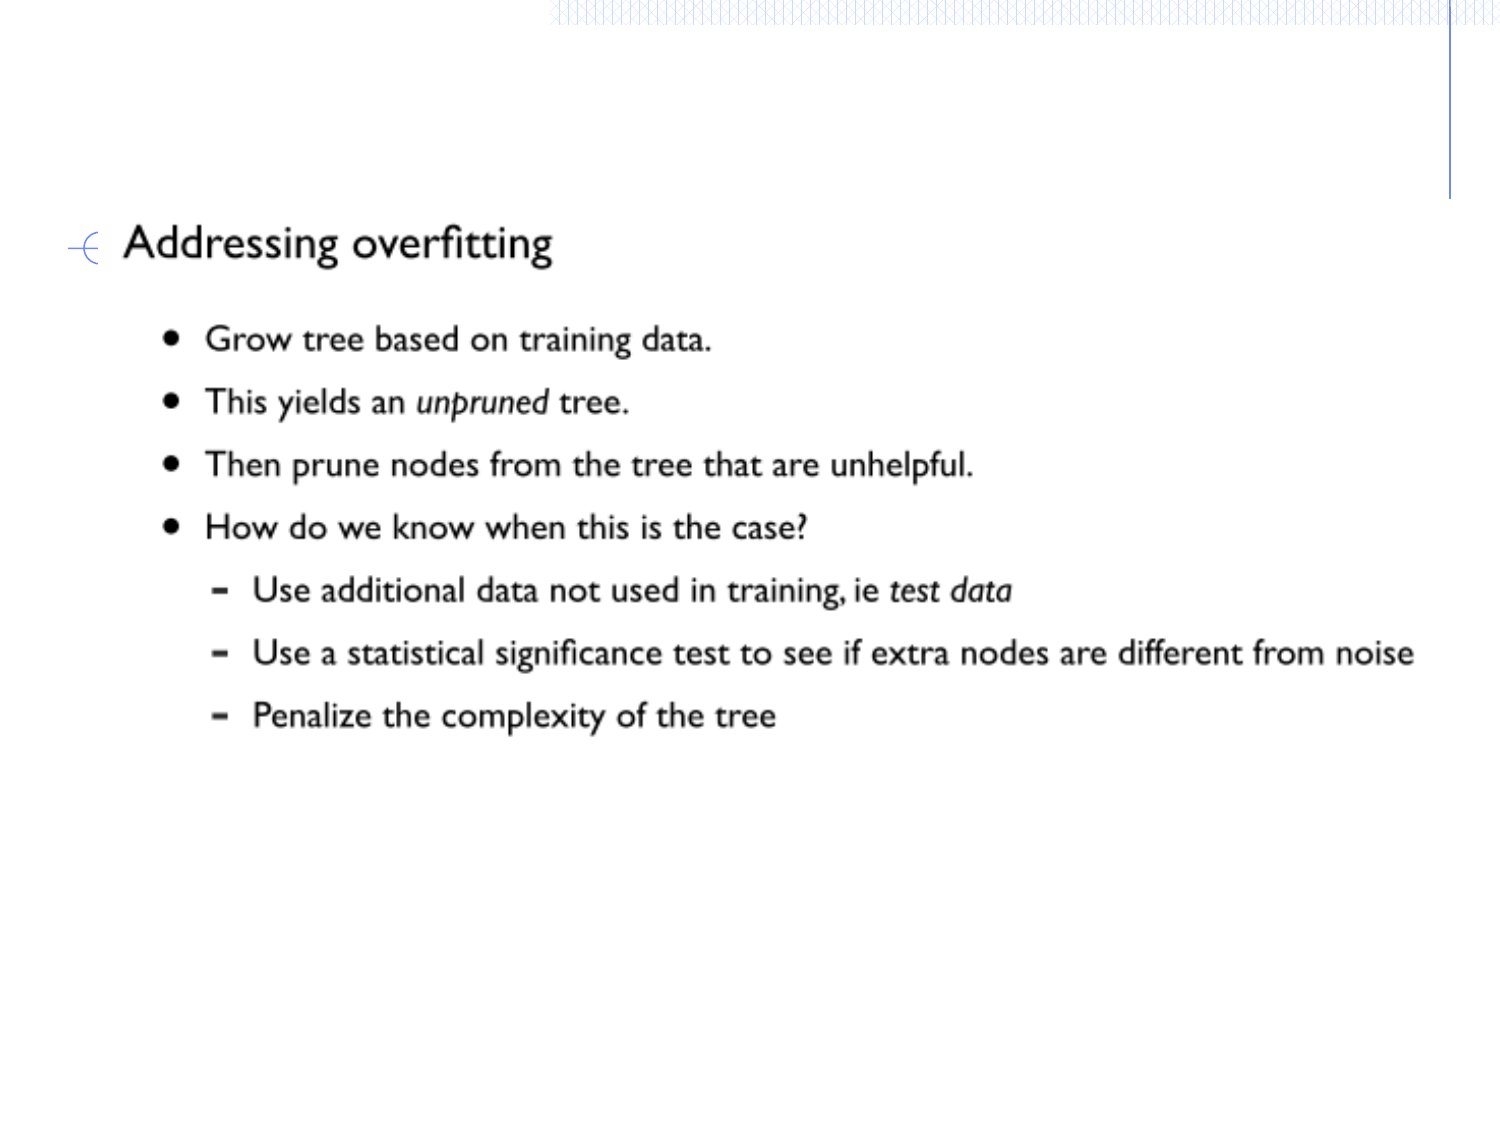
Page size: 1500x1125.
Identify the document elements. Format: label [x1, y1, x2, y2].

picture [98, 199, 1462, 788]
